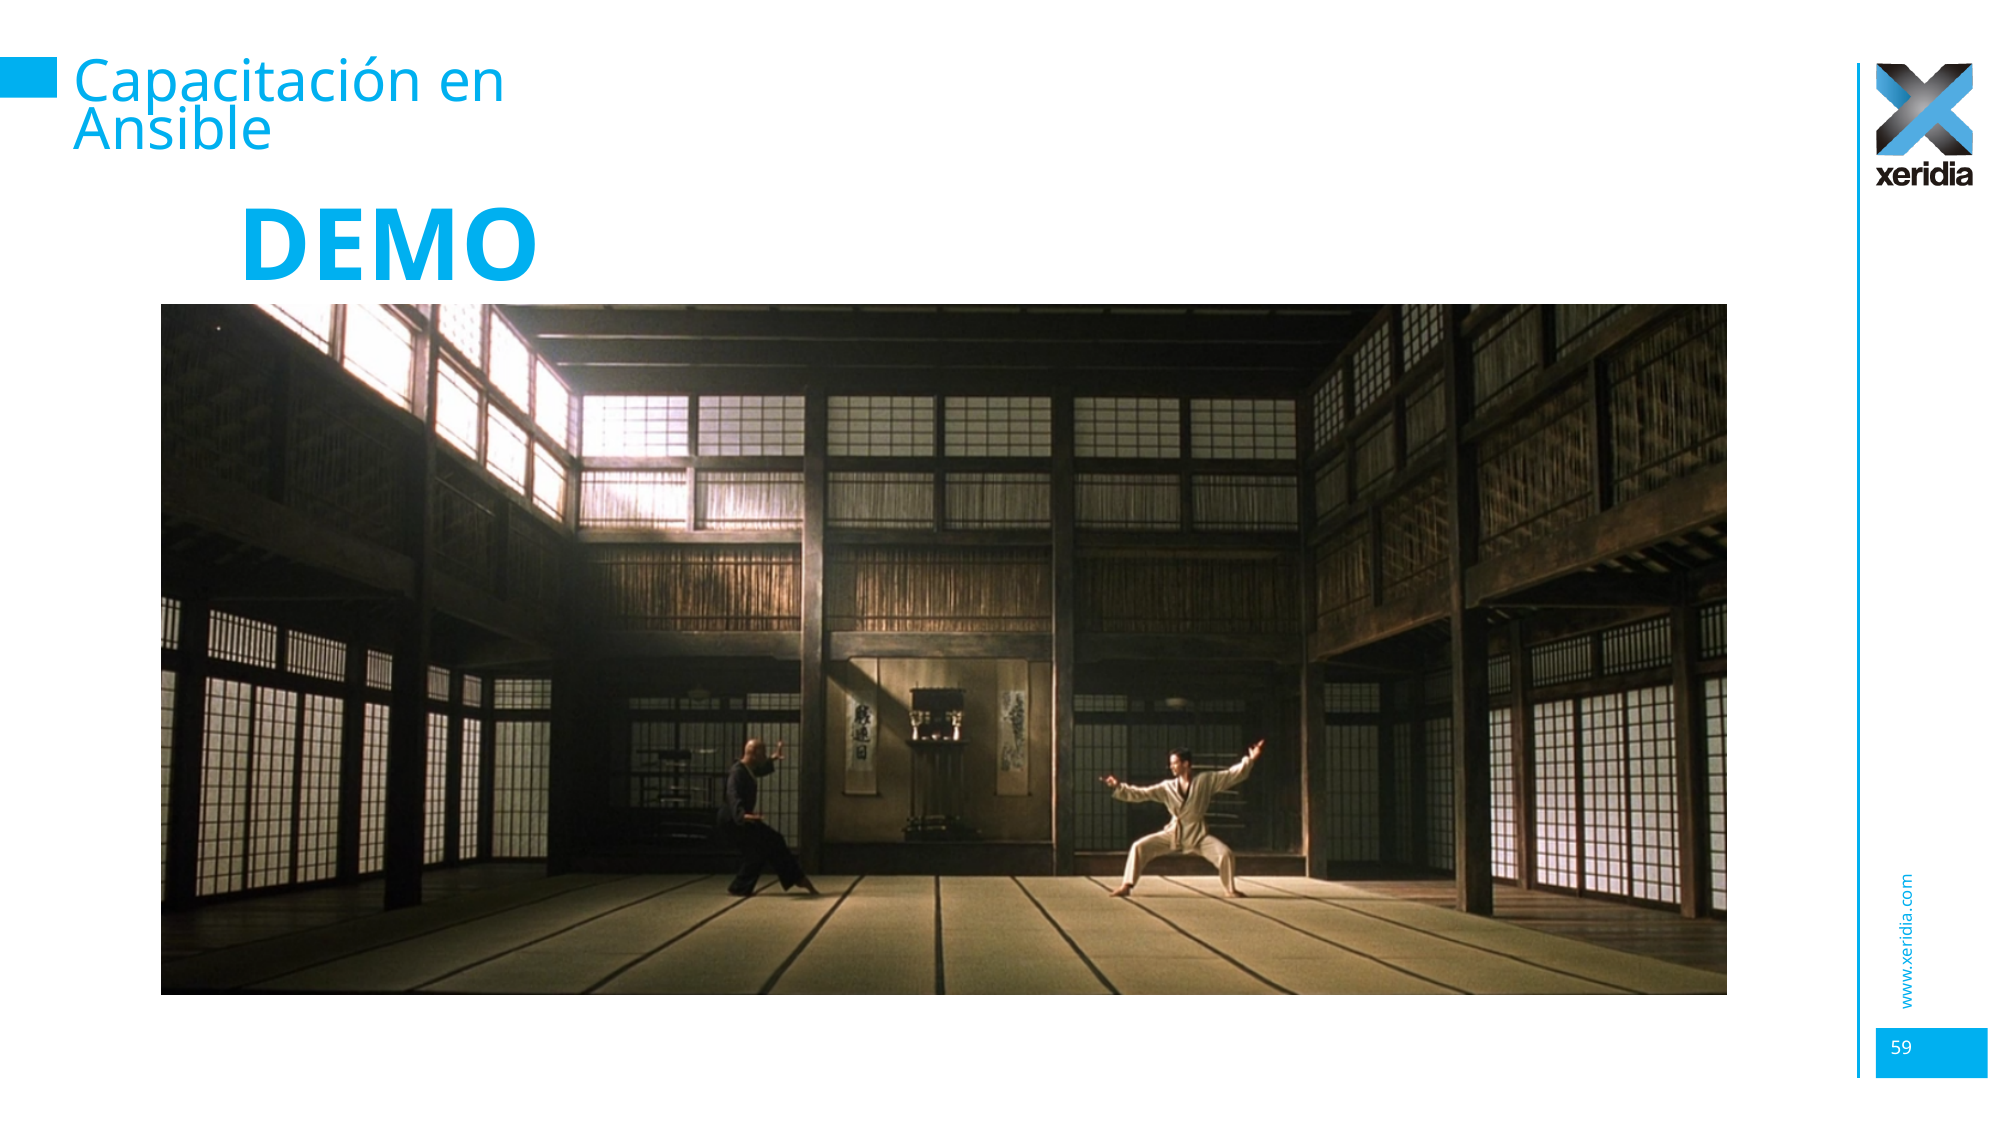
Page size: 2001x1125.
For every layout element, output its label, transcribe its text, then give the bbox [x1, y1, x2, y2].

title Capacitación en Ansible [59, 58, 706, 126]
picture [161, 304, 1727, 995]
list DEMO [222, 112, 563, 276]
picture [1875, 63, 1973, 186]
text_box [129, 217, 1819, 1022]
